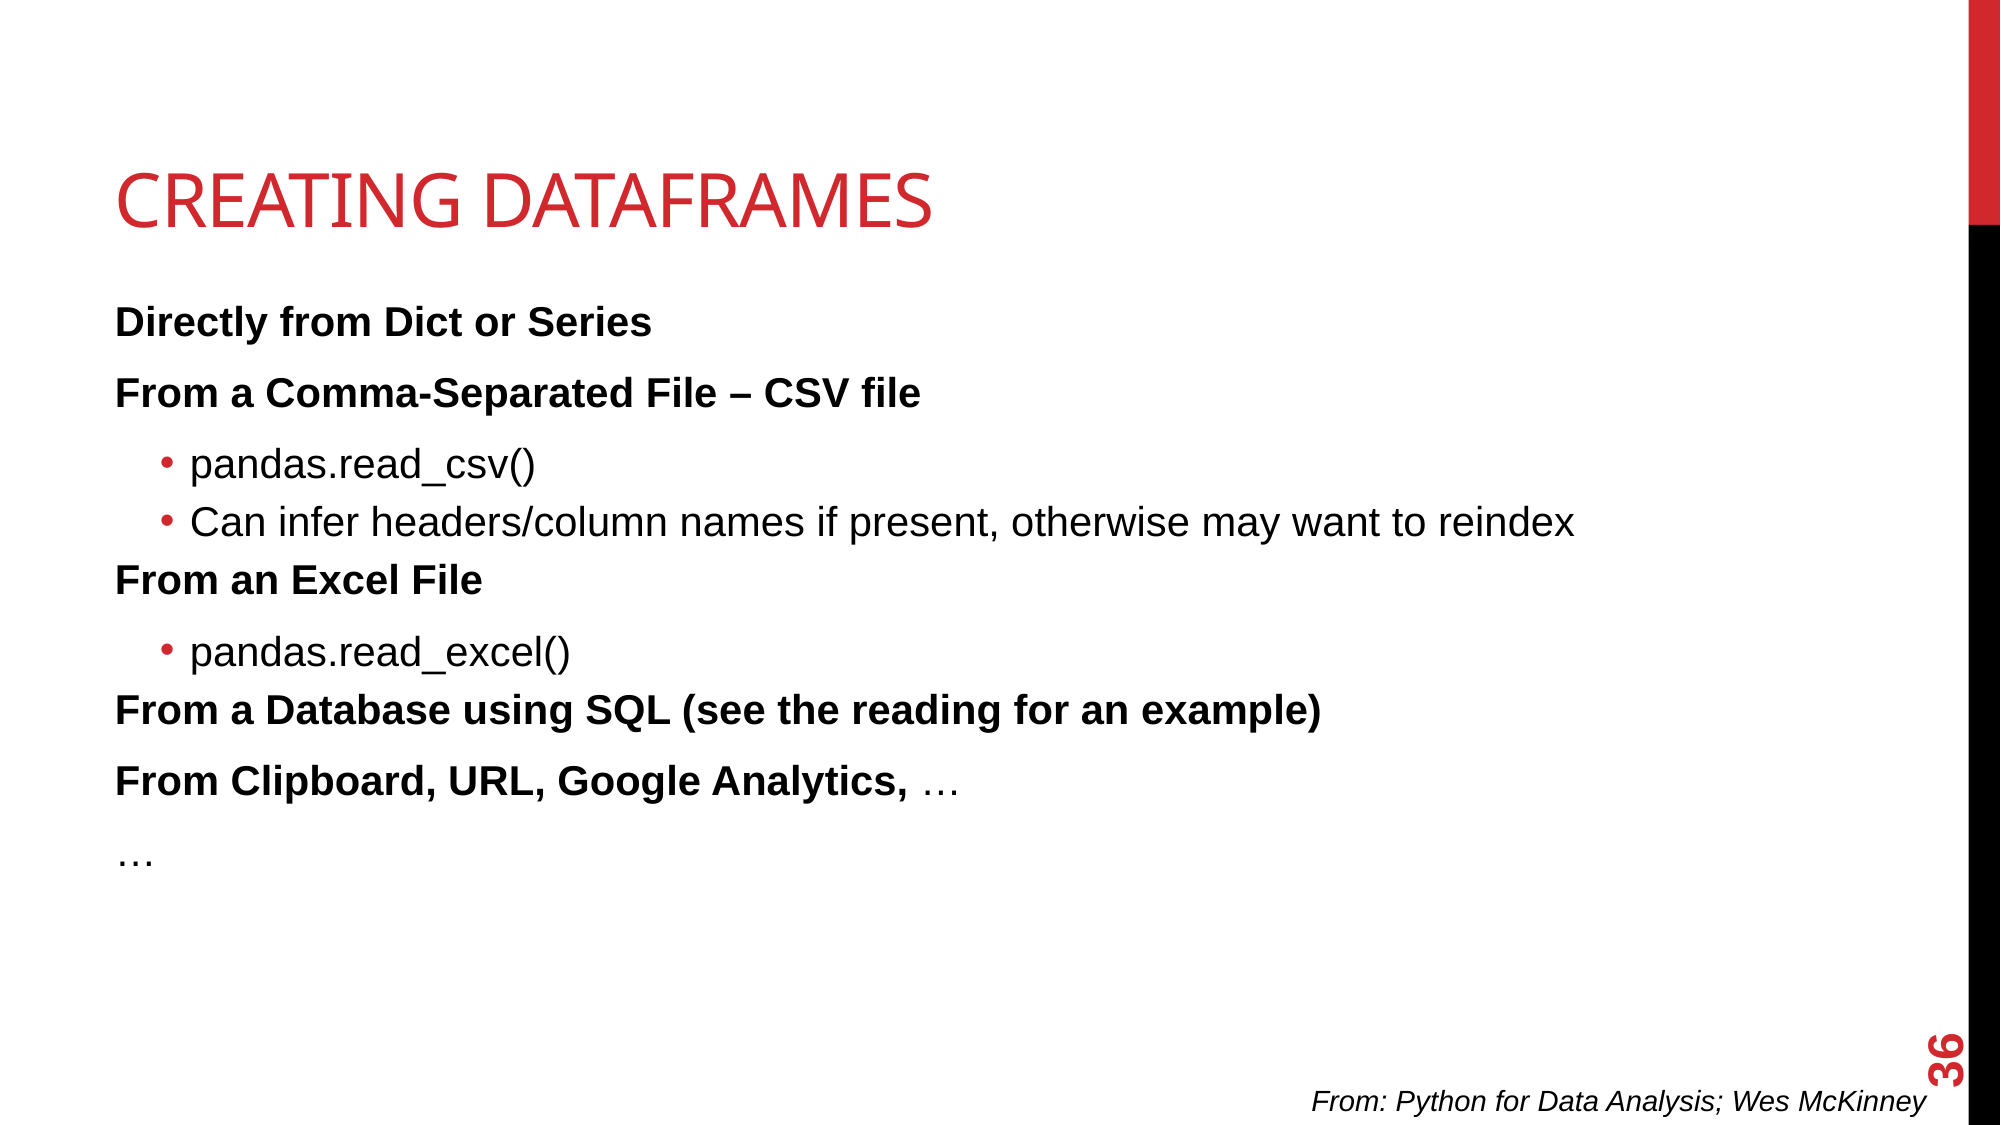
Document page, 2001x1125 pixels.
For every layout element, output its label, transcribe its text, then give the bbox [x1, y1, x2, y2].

text_box From: Python for Data Analysis; Wes McKinney [1296, 1074, 1943, 1125]
list Directly from Dict or Series From a Comma-Separated File – CSV file pandas.read_csv() Can infer headers/column names if present, otherwise may want to reindex From an Excel File pandas.read_excel() From a Database using SQL (see the reading for an example) From Clipboard, URL, Google Analytics, … … [99, 287, 1767, 1005]
title Creating Dataframes [99, 25, 1367, 250]
slide_number 36 [1903, 887, 1984, 1104]
